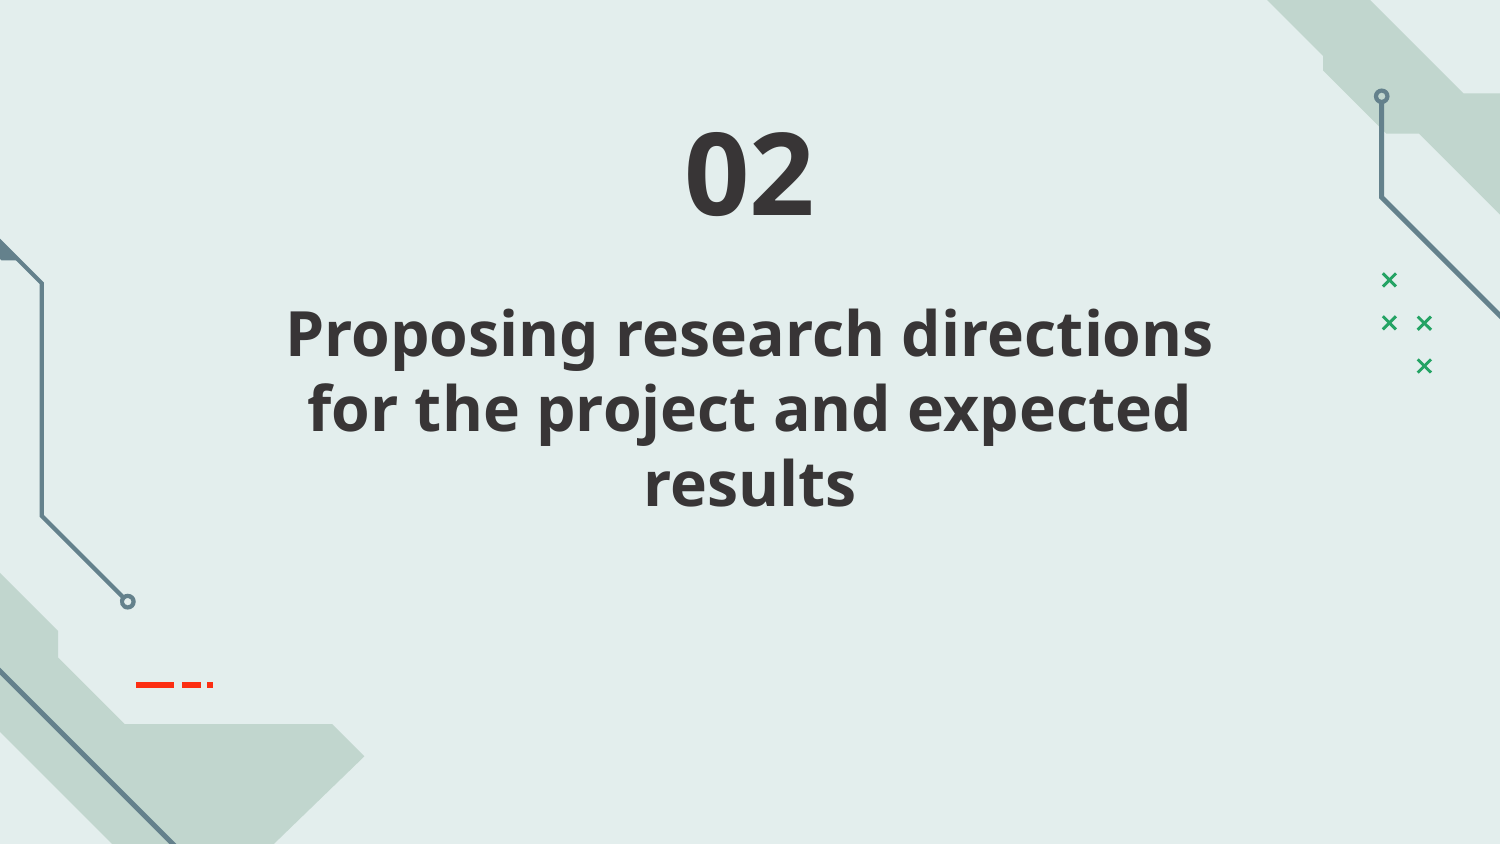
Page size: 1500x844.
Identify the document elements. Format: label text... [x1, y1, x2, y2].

text_box 02 [624, 106, 876, 233]
title Proposing research directions for the project and expected results [222, 245, 1278, 567]
